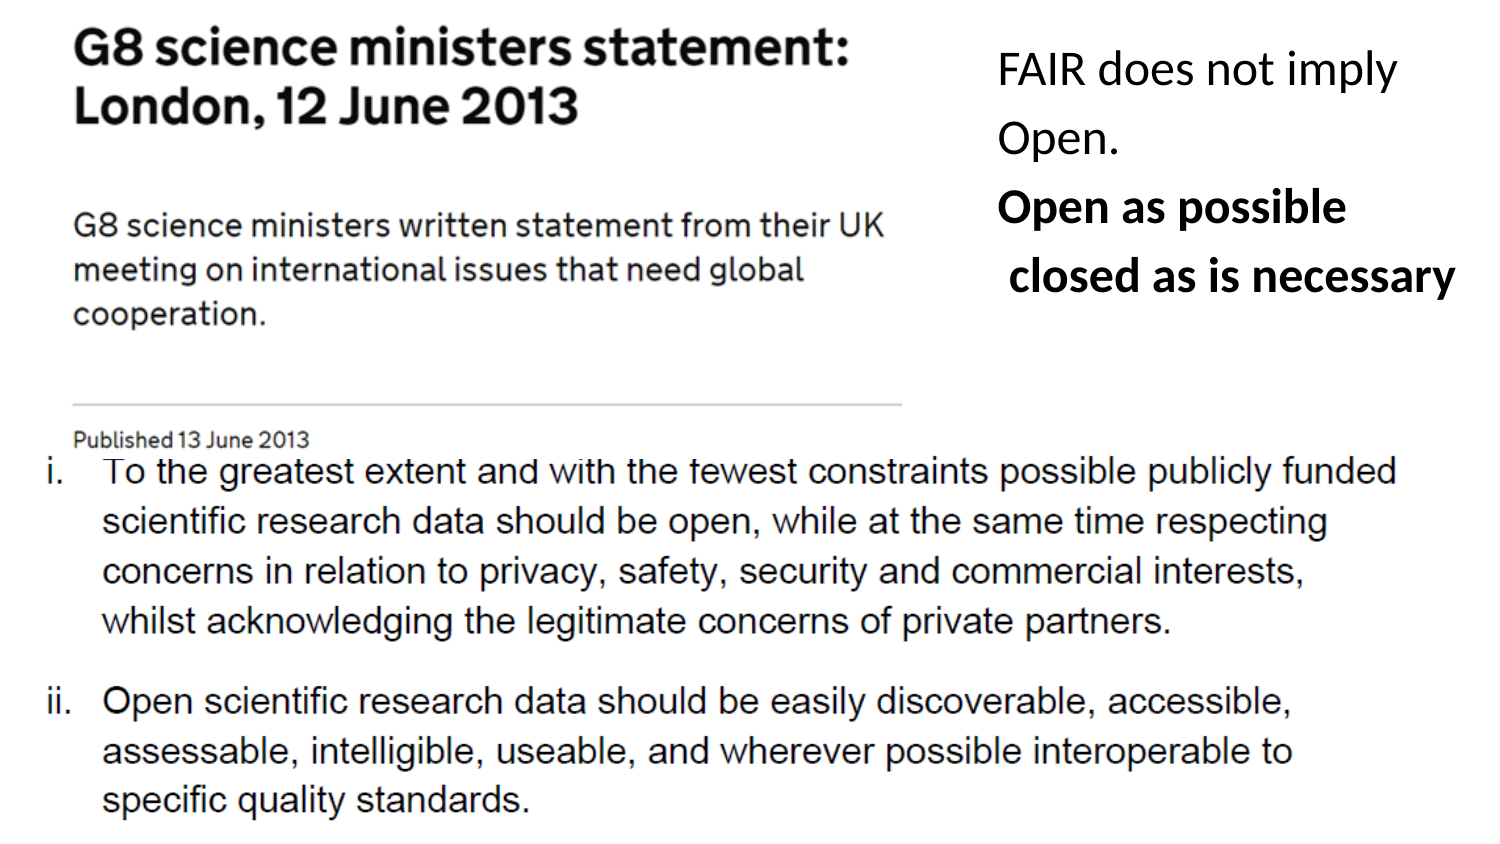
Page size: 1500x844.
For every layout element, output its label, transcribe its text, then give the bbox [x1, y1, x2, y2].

text_box FAIR does not imply Open. Open as possible closed as is necessary [982, 11, 1475, 341]
picture [14, 19, 1467, 844]
